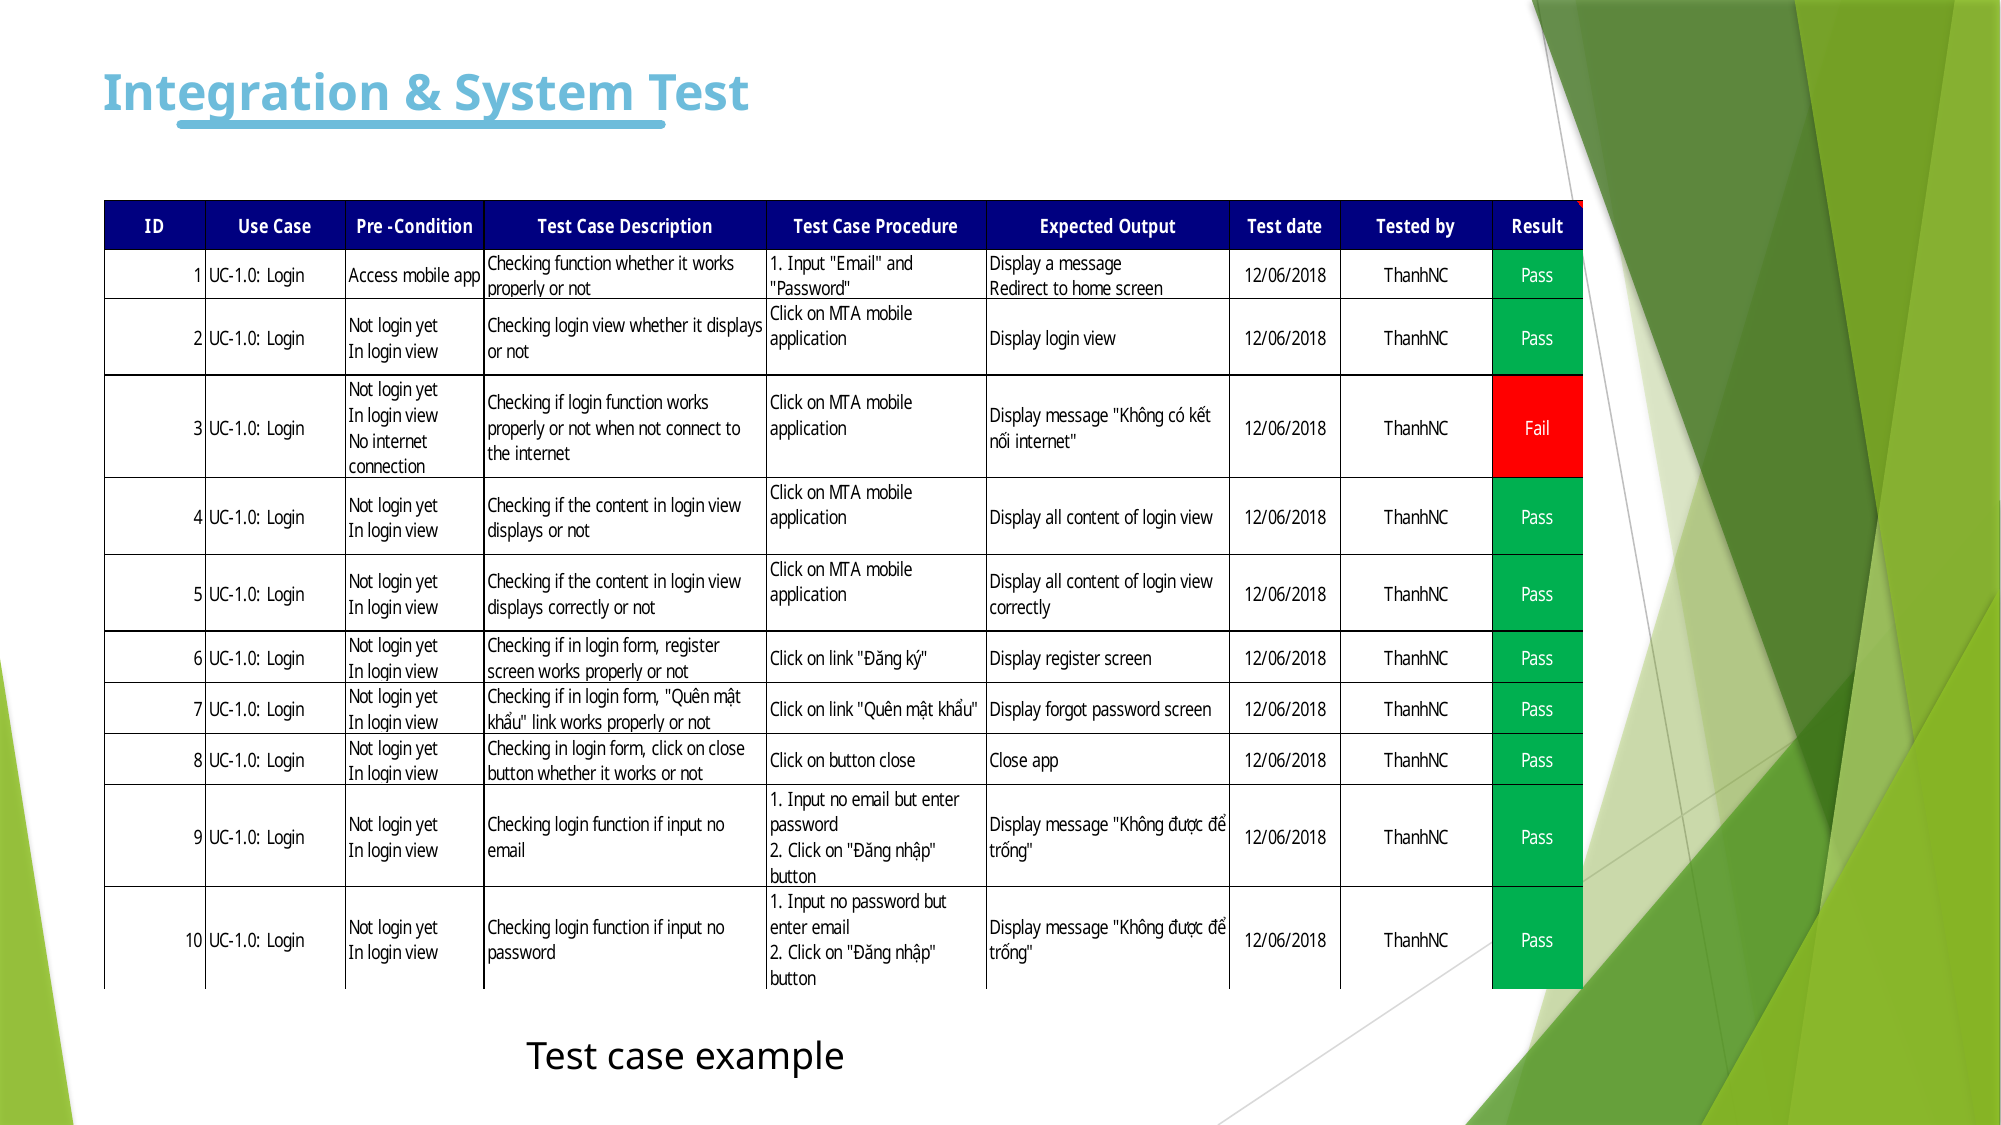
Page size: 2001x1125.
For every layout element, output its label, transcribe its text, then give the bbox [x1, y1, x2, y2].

text_box Integration & System Test [88, 52, 766, 128]
text_box Test case example [511, 1024, 861, 1085]
picture [103, 199, 1585, 991]
